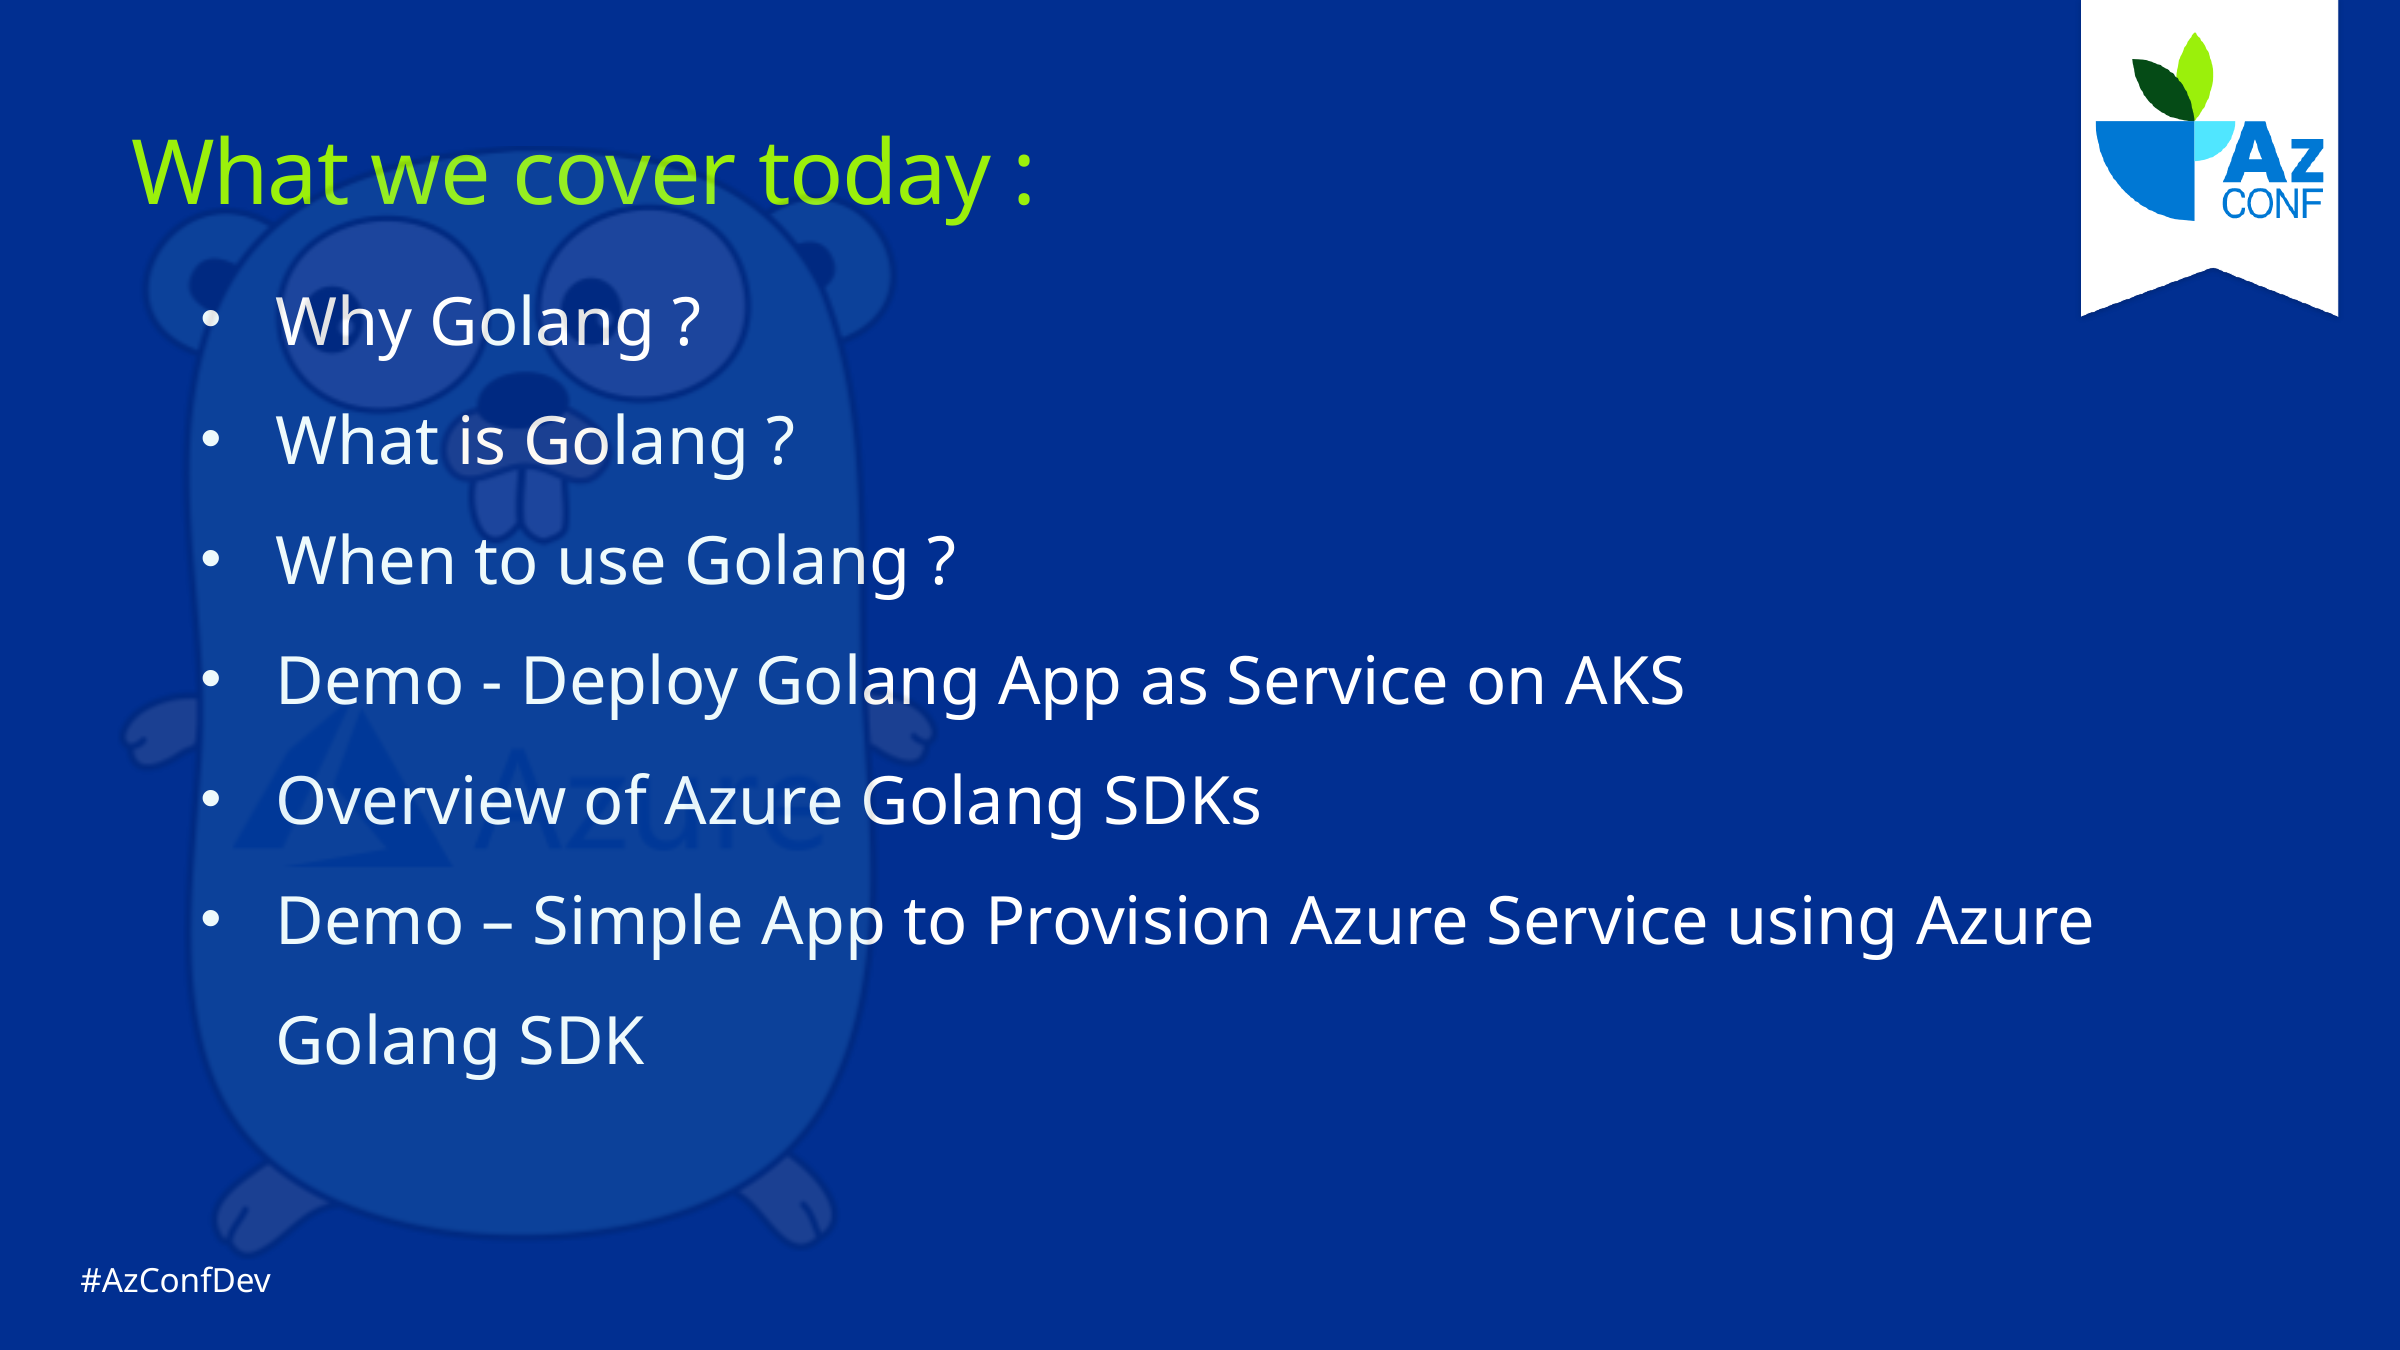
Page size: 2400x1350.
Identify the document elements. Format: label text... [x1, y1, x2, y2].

title What we cover today : [131, 125, 1307, 224]
picture [2073, 0, 2346, 326]
picture [102, 146, 980, 1350]
list Why Golang ? What is Golang ? When to use Golang ? Demo - Deploy Golang App as Service on AKS Overview of Azure Golang SDKs Demo – Simple App to Provision Azure Service using Azure Golang SDK [980, 238, 2148, 1166]
